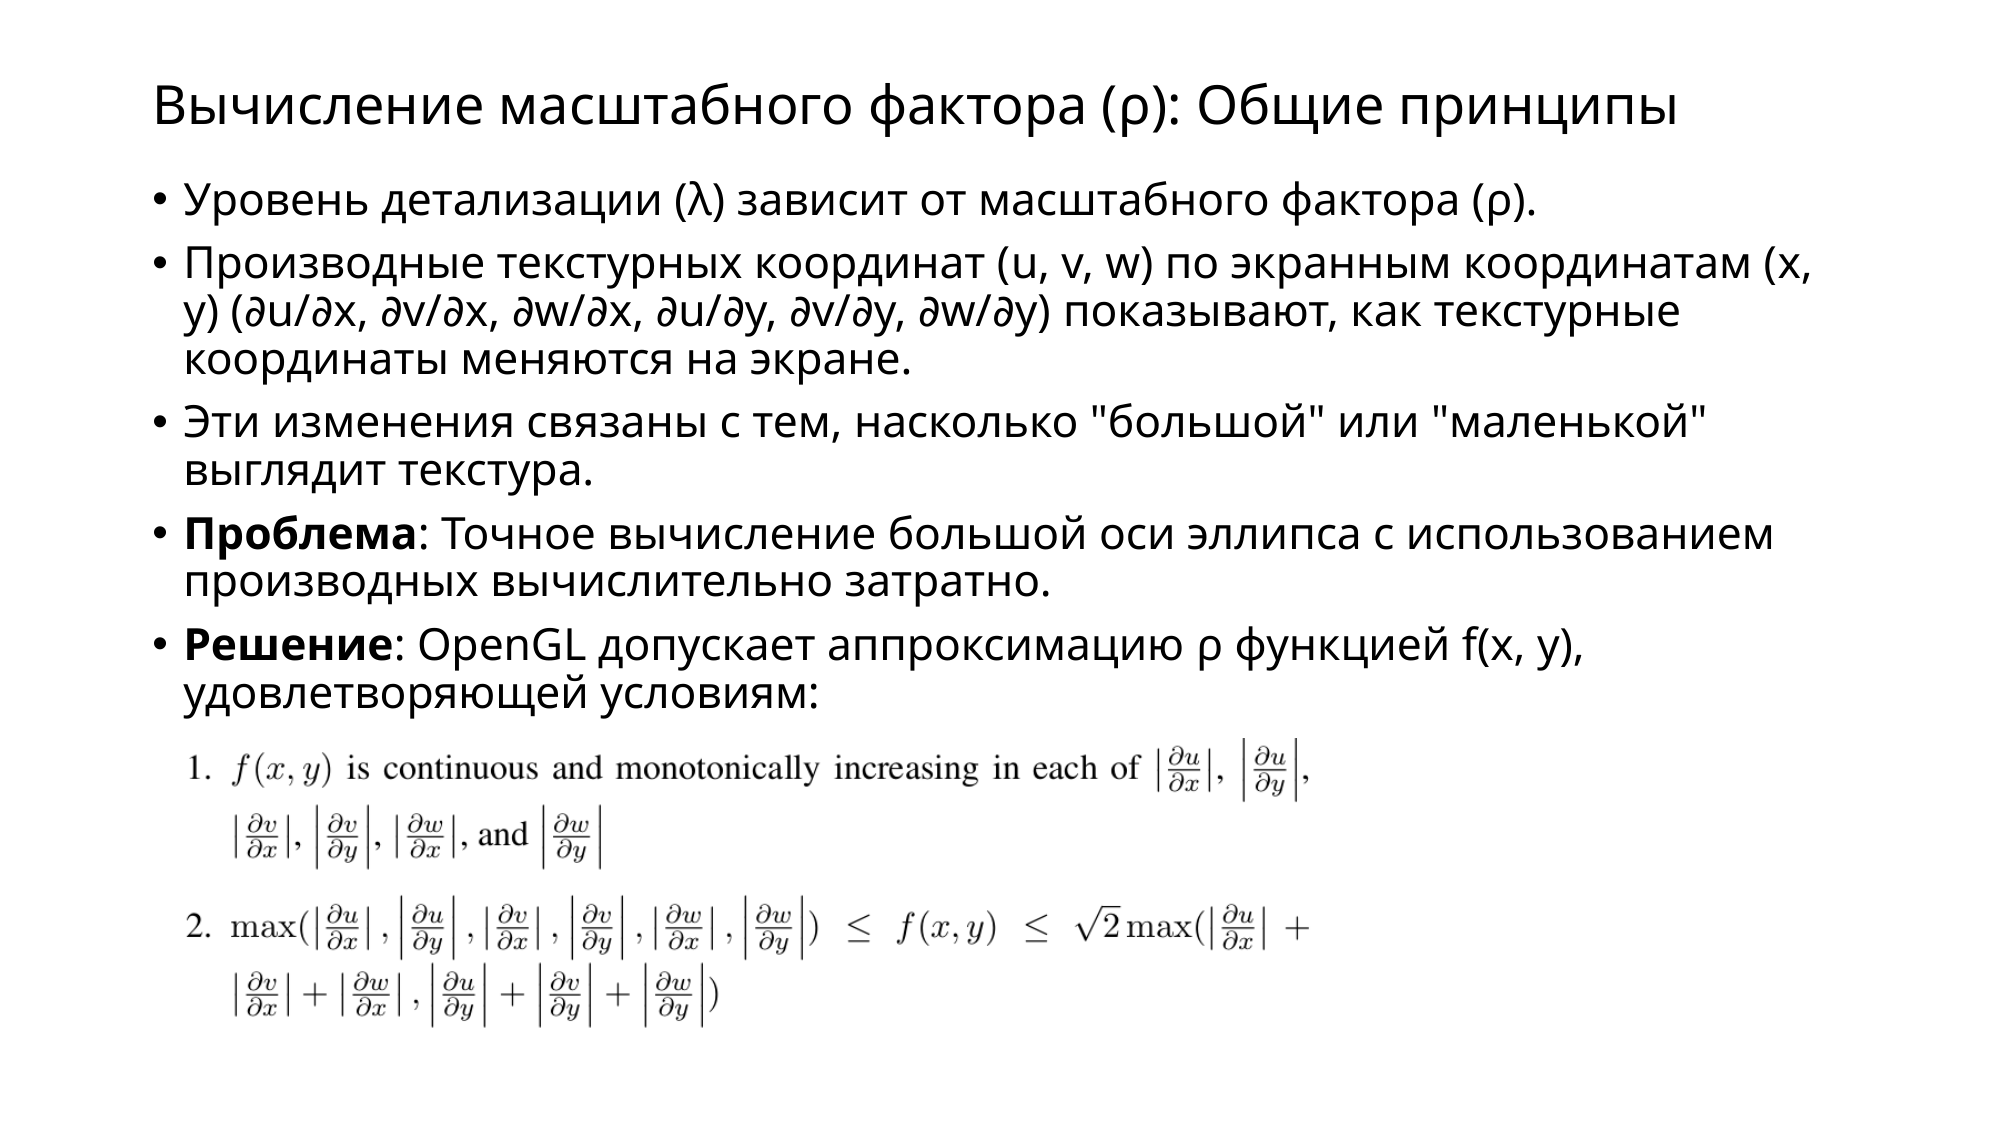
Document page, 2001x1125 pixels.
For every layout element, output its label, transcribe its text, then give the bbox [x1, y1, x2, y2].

title Вычисление масштабного фактора (ρ): Общие принципы [137, 52, 1863, 162]
picture [158, 738, 1339, 1032]
list Уровень детализации (λ) зависит от масштабного фактора (ρ). Производные текстурных координат (u, v, w) по экранным координатам (x, y) (∂u/∂x, ∂v/∂x, ∂w/∂x, ∂u/∂y, ∂v/∂y, ∂w/∂y) показывают, как текстурные координаты меняются на экране. Эти изменения связаны с тем, насколько "большой" или "маленькой" выглядит текстура. Проблема: Точное вычисление большой оси эллипса с использованием производных вычислительно затратно. Решение: OpenGL допускает аппроксимацию ρ функцией f(x, y), удовлетворяющей условиям: [137, 169, 1863, 731]
